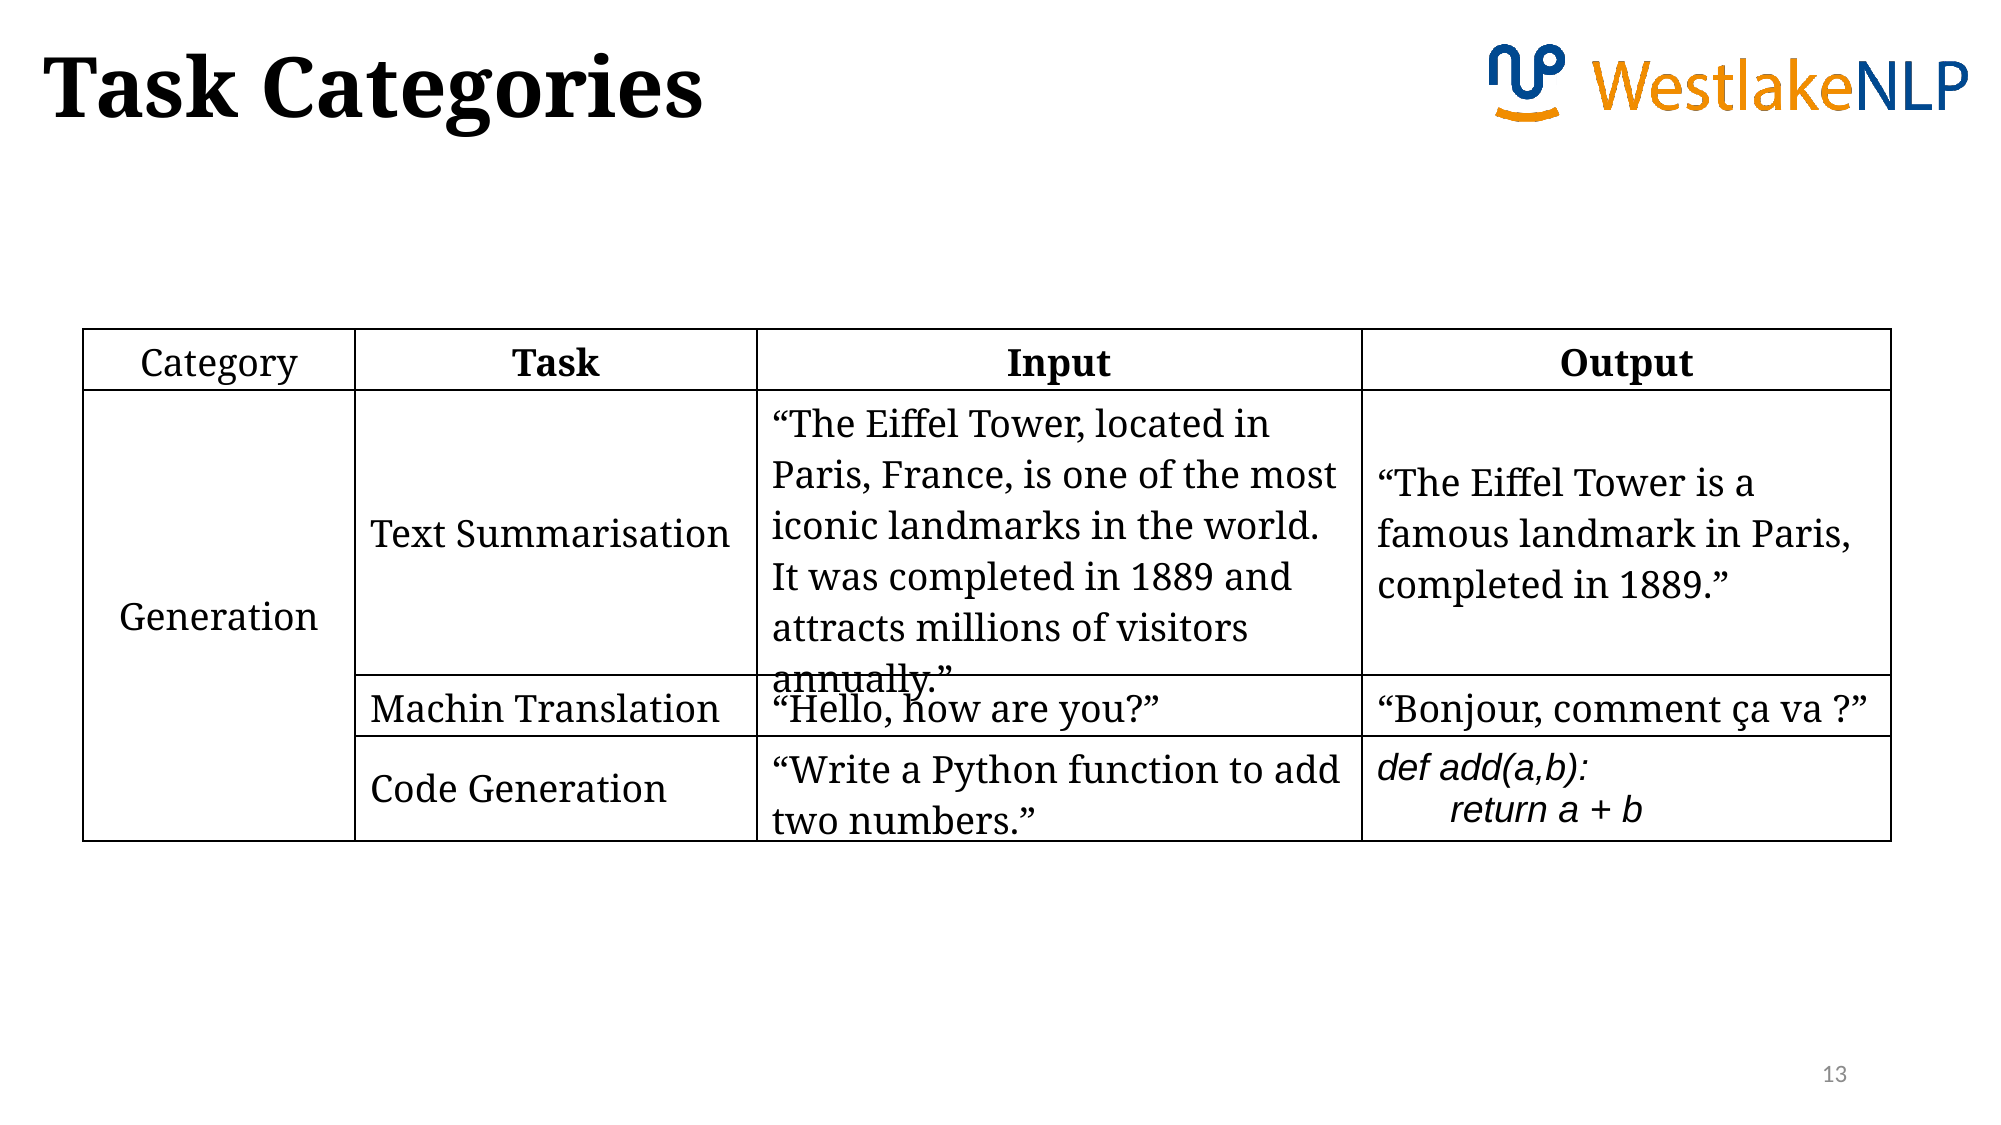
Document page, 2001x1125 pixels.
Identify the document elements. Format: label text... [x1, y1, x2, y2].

table_cell Code Generation [356, 737, 756, 840]
table_cell “The Eiffel Tower is a famous landmark in Paris, completed in 1889.” [1363, 391, 1890, 674]
table_header Category [84, 330, 354, 389]
table_cell Machin Translation [356, 676, 756, 735]
table_cell “The Eiffel Tower, located in Paris, France, is one of the most iconic landmarks in the world. It was completed in 1889 and attracts millions of visitors annually.” [758, 391, 1361, 674]
table_cell “Hello, how are you?” [758, 676, 1361, 735]
text_box Task Categories [28, 26, 844, 142]
picture [1459, 0, 2000, 170]
table_cell “Bonjour, comment ça va ?” [1363, 676, 1890, 735]
table_header Input [758, 330, 1361, 389]
table_cell Generation [84, 391, 354, 840]
slide_number 13 [1412, 1042, 1863, 1103]
table_cell def add(a,b): return a + b [1363, 737, 1890, 840]
table_header Output [1363, 330, 1890, 389]
table_cell Text Summarisation [356, 391, 756, 674]
table_cell “Write a Python function to add two numbers.” [758, 737, 1361, 840]
table_header Task [356, 330, 756, 389]
